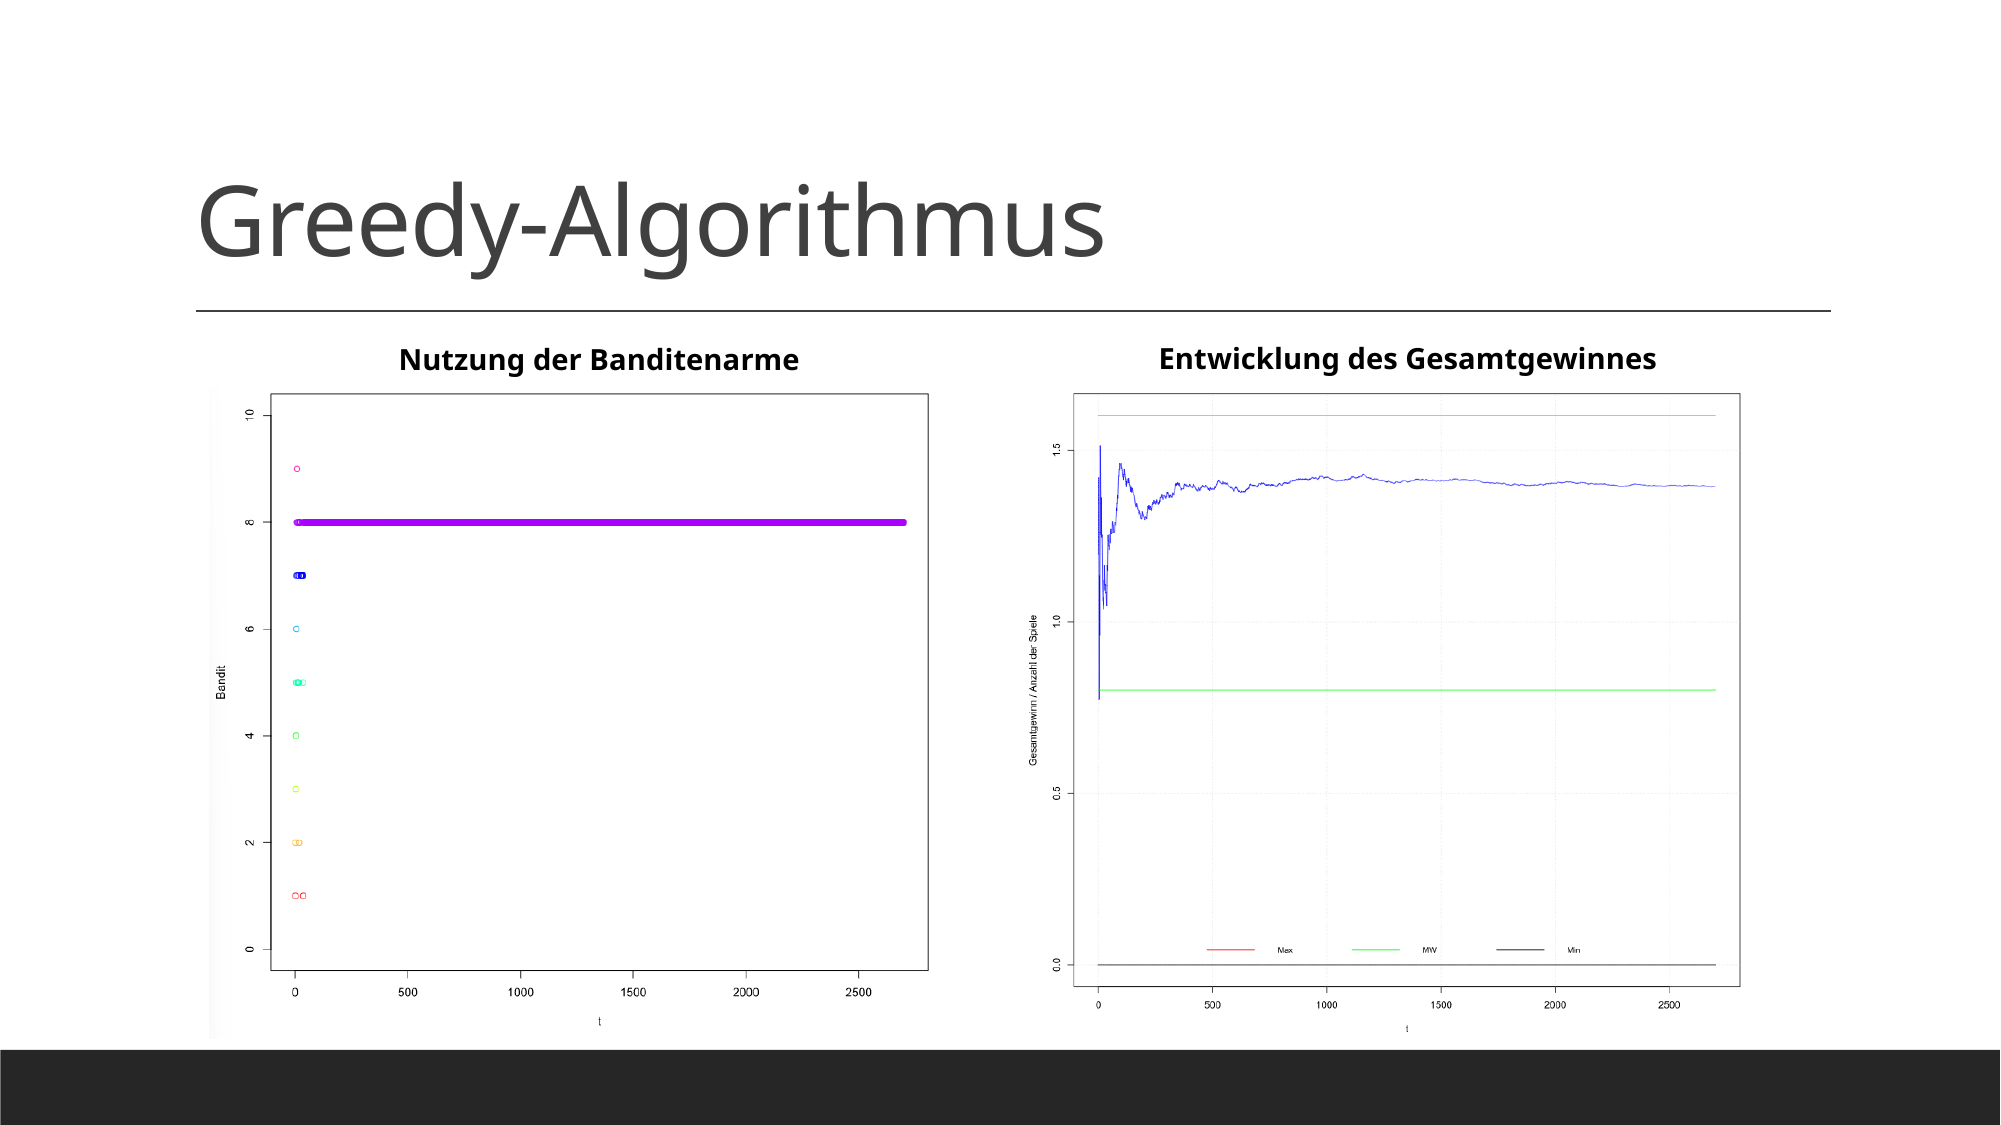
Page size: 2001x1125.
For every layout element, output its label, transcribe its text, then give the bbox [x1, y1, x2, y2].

title Greedy-Algorithmus [180, 47, 1830, 285]
picture [208, 386, 939, 1040]
text_box Nutzung der Banditenarme [273, 333, 933, 383]
text_box Entwicklung des Gesamtgewinnes [1069, 333, 1747, 383]
picture [1020, 386, 1747, 1040]
